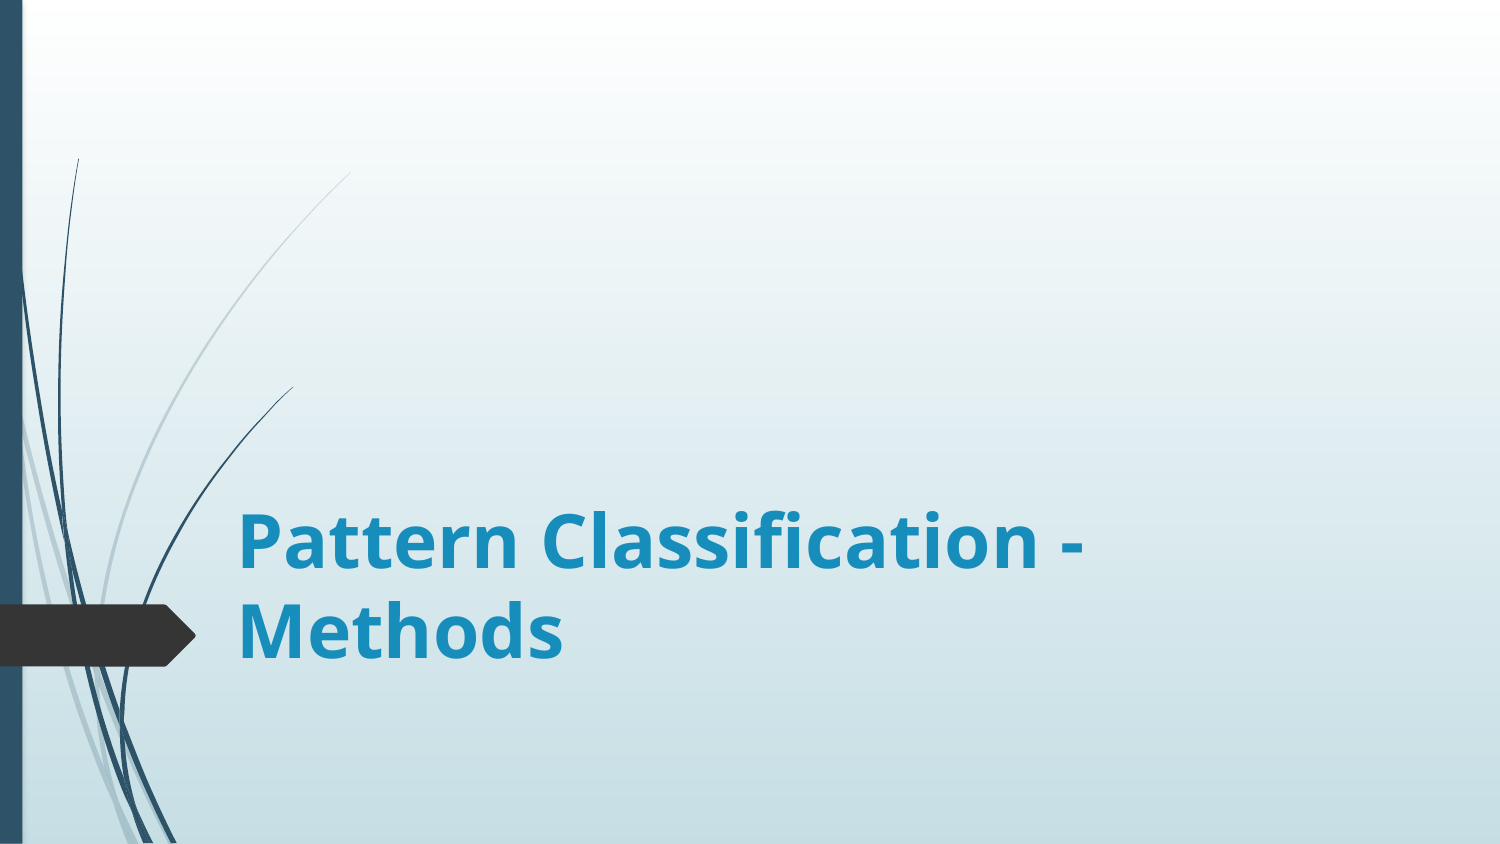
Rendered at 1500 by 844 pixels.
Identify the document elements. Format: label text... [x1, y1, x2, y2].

title Pattern Classification - Methods [221, 345, 1419, 681]
